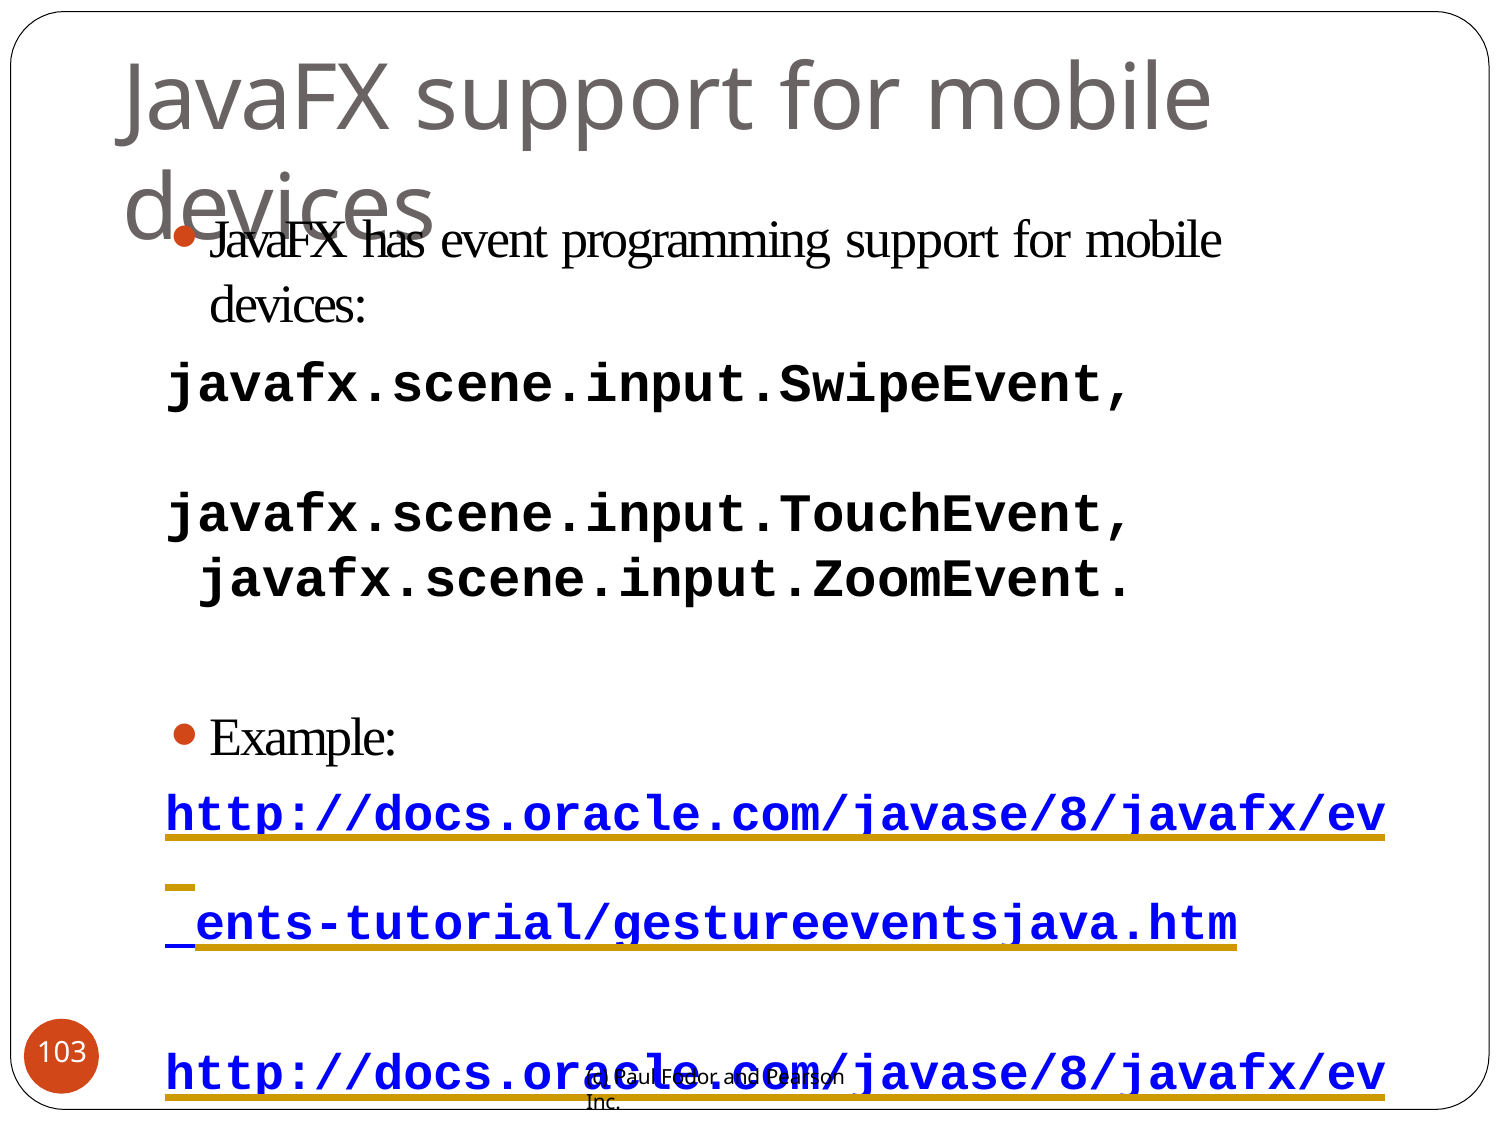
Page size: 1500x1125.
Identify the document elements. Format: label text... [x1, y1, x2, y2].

text_box [23, 1018, 99, 1094]
footer (c) Paul Fodor and Pearson Inc. [583, 1063, 882, 1125]
text_box 103 [29, 1038, 94, 1074]
title JavaFX support for mobile devices [120, 35, 1435, 258]
text_box JavaFX has event programming support for mobile devices: javafx.scene.input.SwipeEvent, javafx.scene.input.TouchEvent, javafx.scene.input.ZoomEvent. Example: http://docs.oracle.com/javase/8/javafx/ev ents-tutorial/gestureeventsjava.htm http://docs.oracle.com/javase/8/javafx/ev ents-tutorial/toucheventsjava.htm [162, 187, 1395, 1111]
